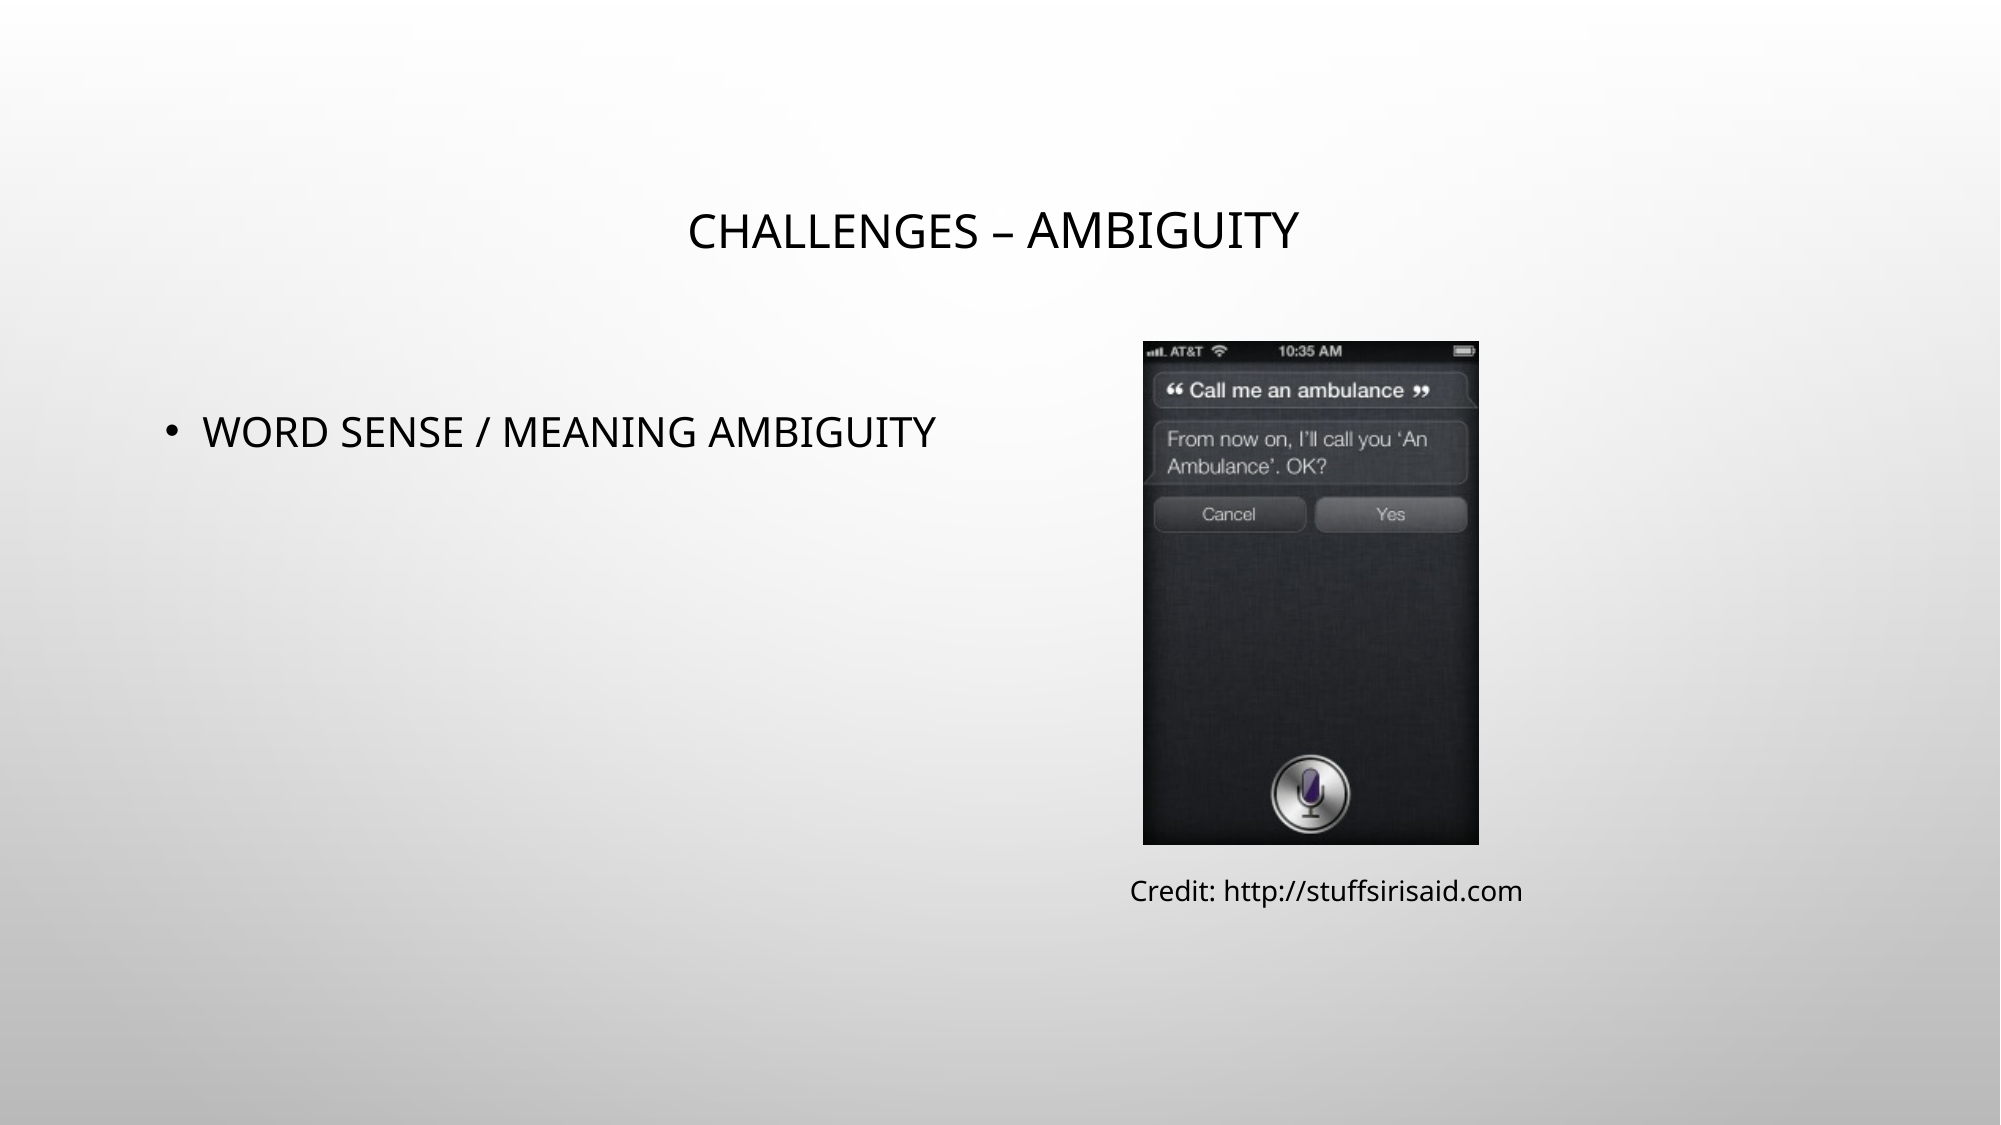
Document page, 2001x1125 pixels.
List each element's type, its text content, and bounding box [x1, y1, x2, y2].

list Word sense / meaning ambiguity [149, 388, 1851, 950]
text_box Credit: http://stuffsirisaid.com [1114, 866, 1539, 915]
picture [0, 0, 2000, 1125]
title Challenges – ambiguity [149, 101, 1851, 364]
